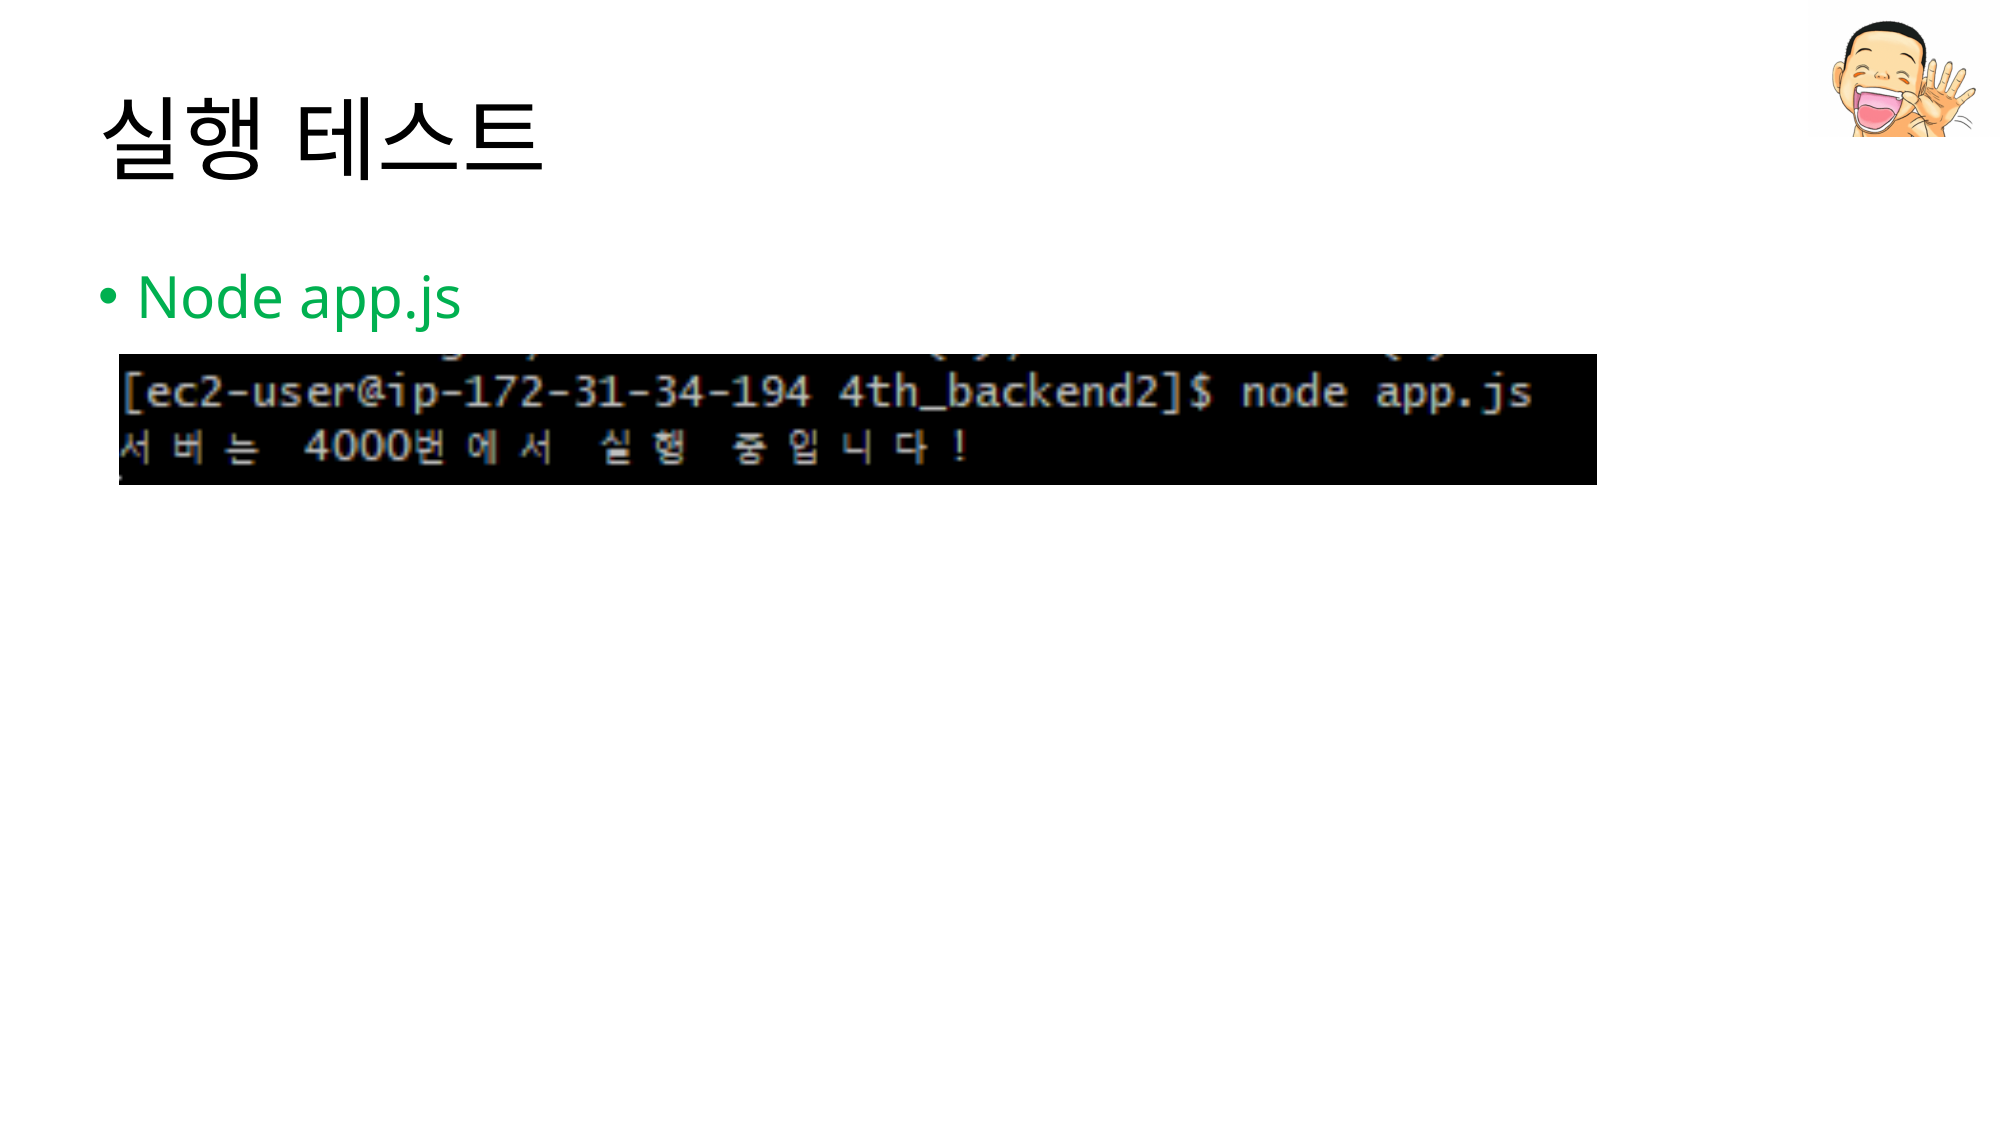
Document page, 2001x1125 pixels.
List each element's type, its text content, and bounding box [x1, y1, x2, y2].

list Node app.js [83, 218, 1931, 1125]
picture [118, 354, 1597, 485]
title 실행 테스트 [83, 0, 1931, 218]
picture [1931, 0, 2000, 137]
